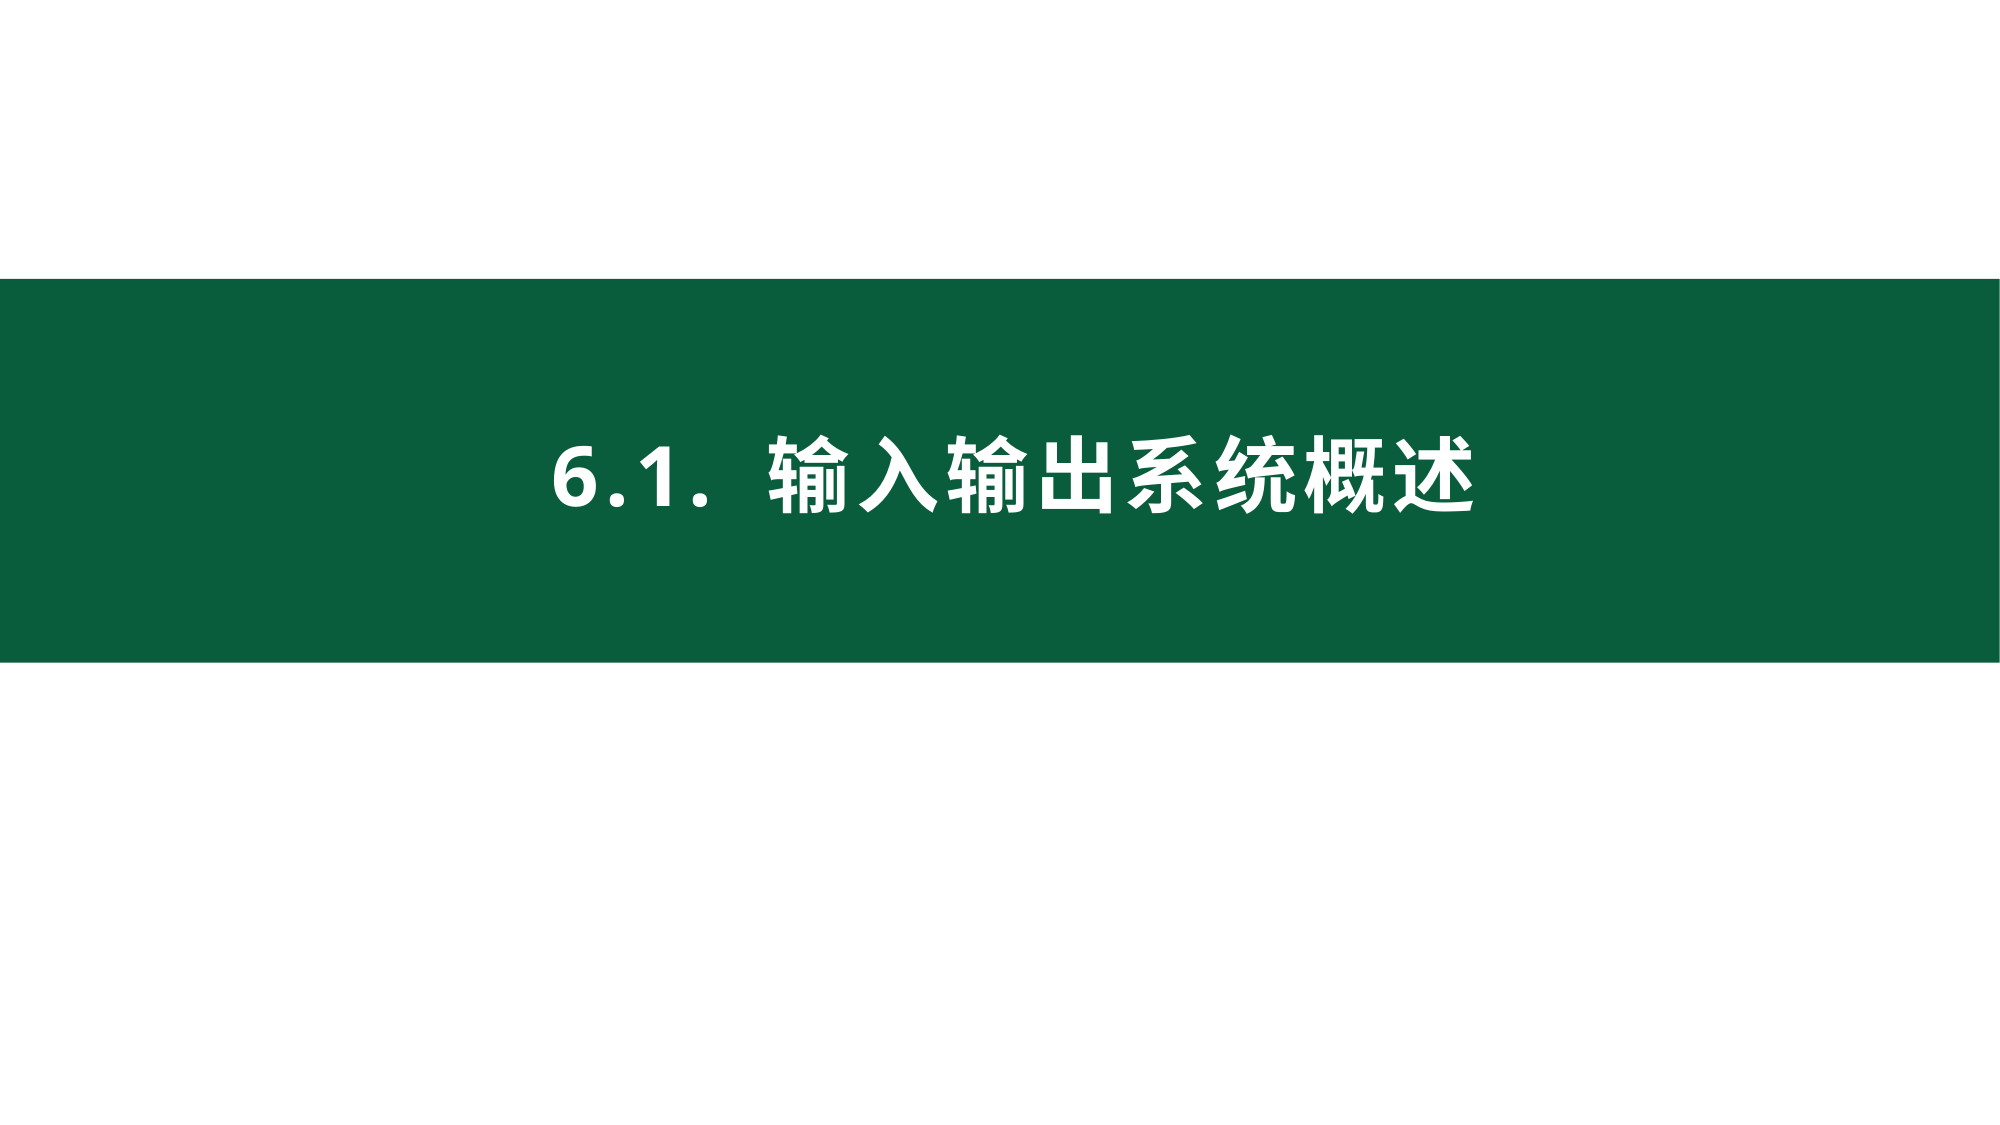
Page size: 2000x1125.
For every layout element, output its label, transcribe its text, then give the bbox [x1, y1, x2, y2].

text_box 6.1. 输入输出系统概述 [185, 414, 1750, 532]
text_box [0, 277, 2000, 665]
